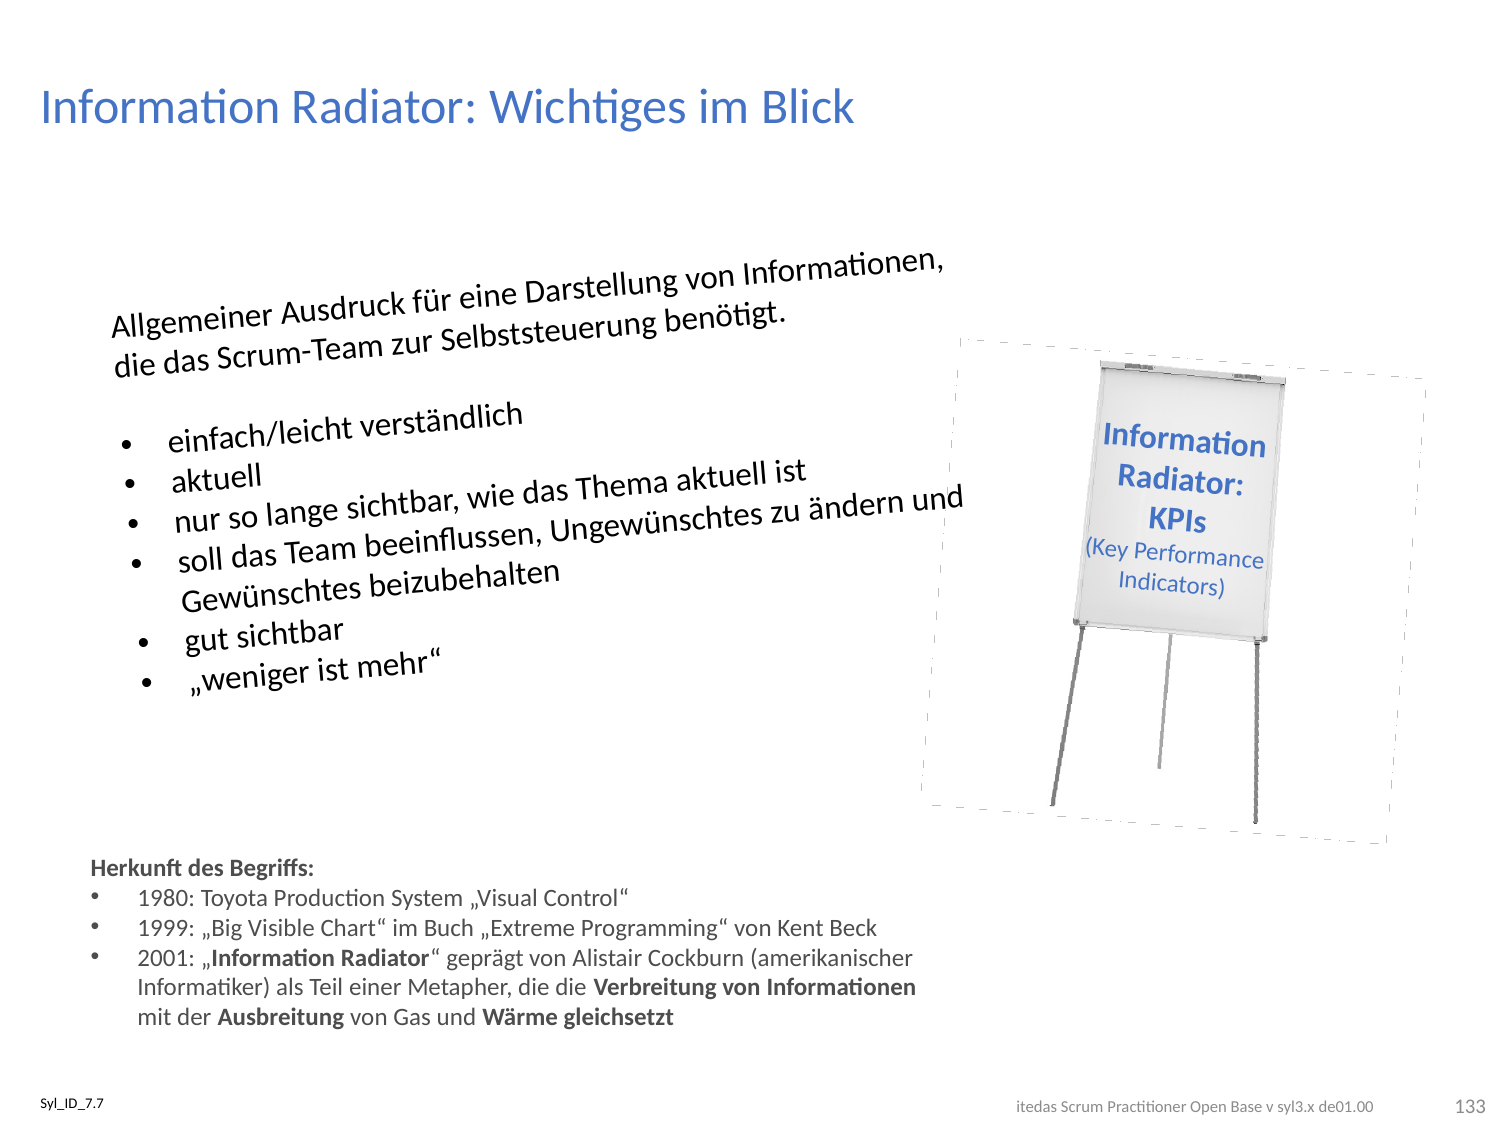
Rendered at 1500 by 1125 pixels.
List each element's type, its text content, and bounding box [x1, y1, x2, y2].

text_box Allgemeiner Ausdruck für eine Darstellung von Informationen, die das Scrum-Team zur Selbststeuerung benötigt. einfach/leicht verständlich aktuell nur so lange sichtbar, wie das Thema aktuell ist soll das Team beeinflussen, Ungewünschtes zu ändern und Gewünschtes beizubehalten gut sichtbar „weniger ist mehr“ [93, 223, 1005, 712]
title Information Radiator: Wichtiges im Blick [40, 67, 1460, 147]
text_box Herkunft des Begriffs: 1980: Toyota Production System „Visual Control“ 1999: „Big Visible Chart“ im Buch „Extreme Programming“ von Kent Beck 2001: „Information Radiator“ geprägt von Alistair Cockburn (amerikanischer Informatiker) als Teil einer Metapher, die die Verbreitung von Informationen mit der Ausbreitung von Gas und Wärme gleichsetzt [75, 843, 944, 1039]
footer itedas Scrum Practitioner Open Base v syl3.x de01.00 [874, 1095, 1375, 1120]
slide_number 133 [1387, 1092, 1487, 1123]
picture [920, 644, 939, 805]
picture [1406, 378, 1426, 609]
list Syl_ID_7.7 [40, 1095, 635, 1120]
picture [1171, 825, 1388, 844]
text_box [939, 357, 1406, 825]
picture [1004, 343, 1160, 357]
